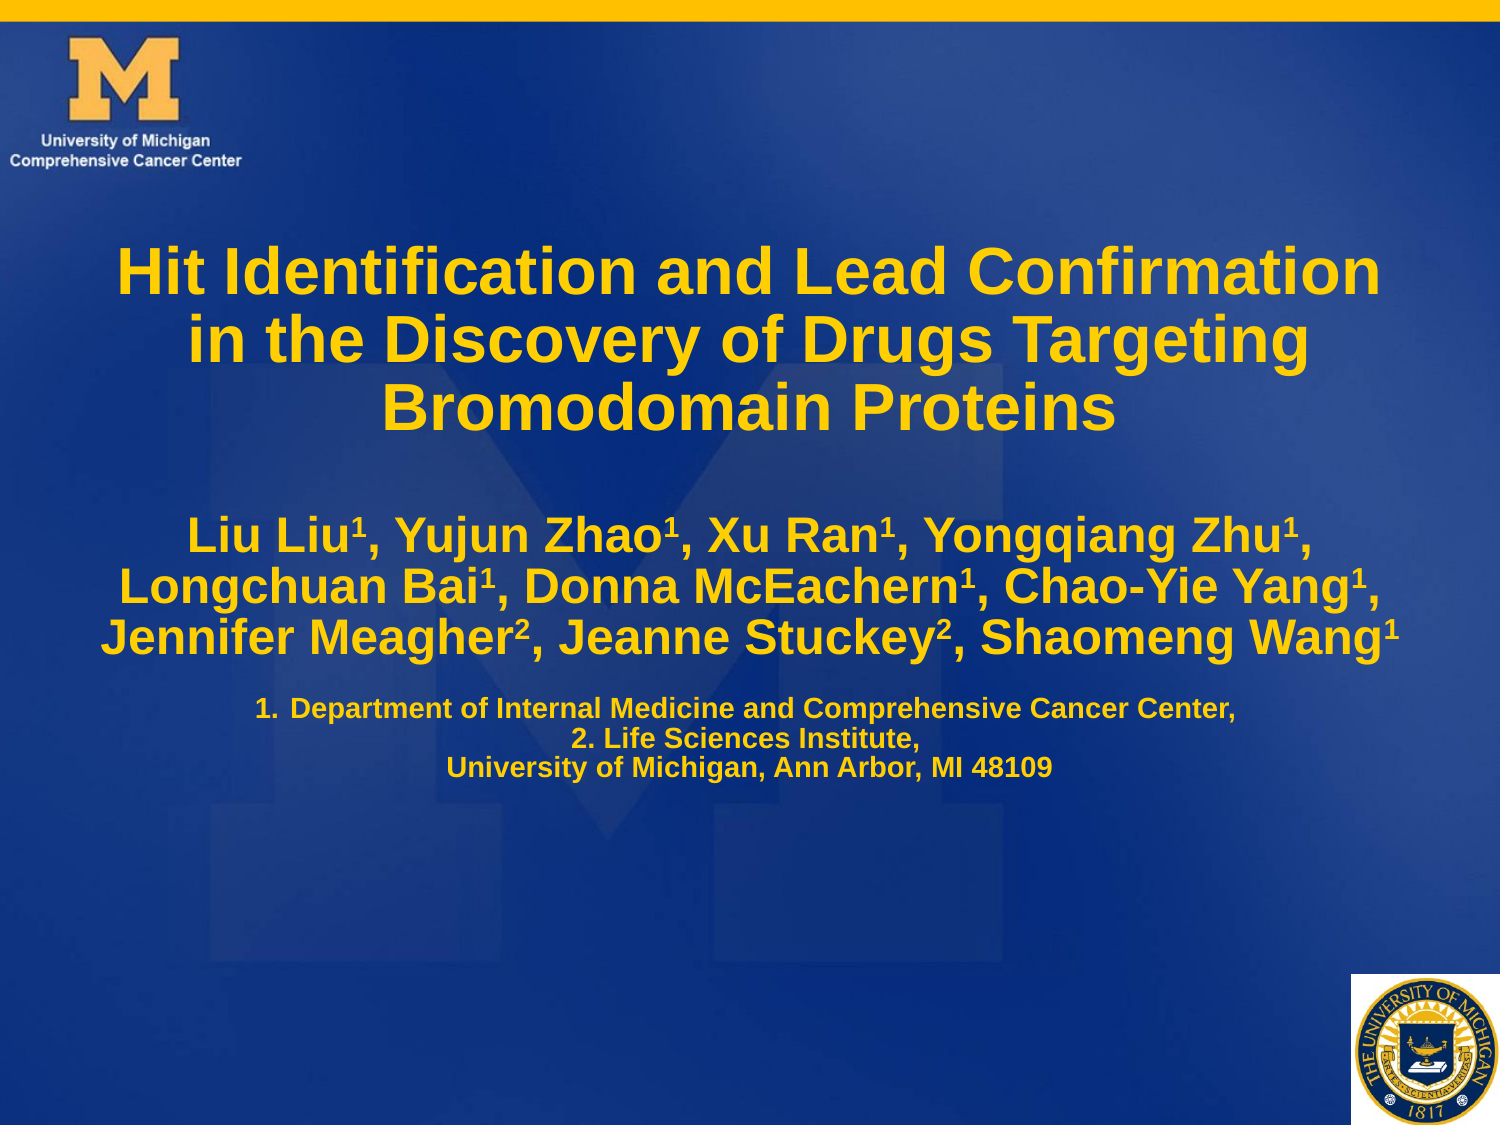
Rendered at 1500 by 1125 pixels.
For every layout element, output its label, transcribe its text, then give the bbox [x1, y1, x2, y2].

text_box Hit Identification and Lead Confirmation in the Discovery of Drugs Targeting Bromodomain Proteins Liu Liu1, Yujun Zhao1, Xu Ran1, Yongqiang Zhu1, Longchuan Bai1, Donna McEachern1, Chao-Yie Yang1, Jennifer Meagher2, Jeanne Stuckey2, Shaomeng Wang1 Department of Internal Medicine and Comprehensive Cancer Center, 2. Life Sciences Institute, University of Michigan, Ann Arbor, MI 48109 [79, 233, 1421, 792]
picture [0, 22, 1500, 1125]
